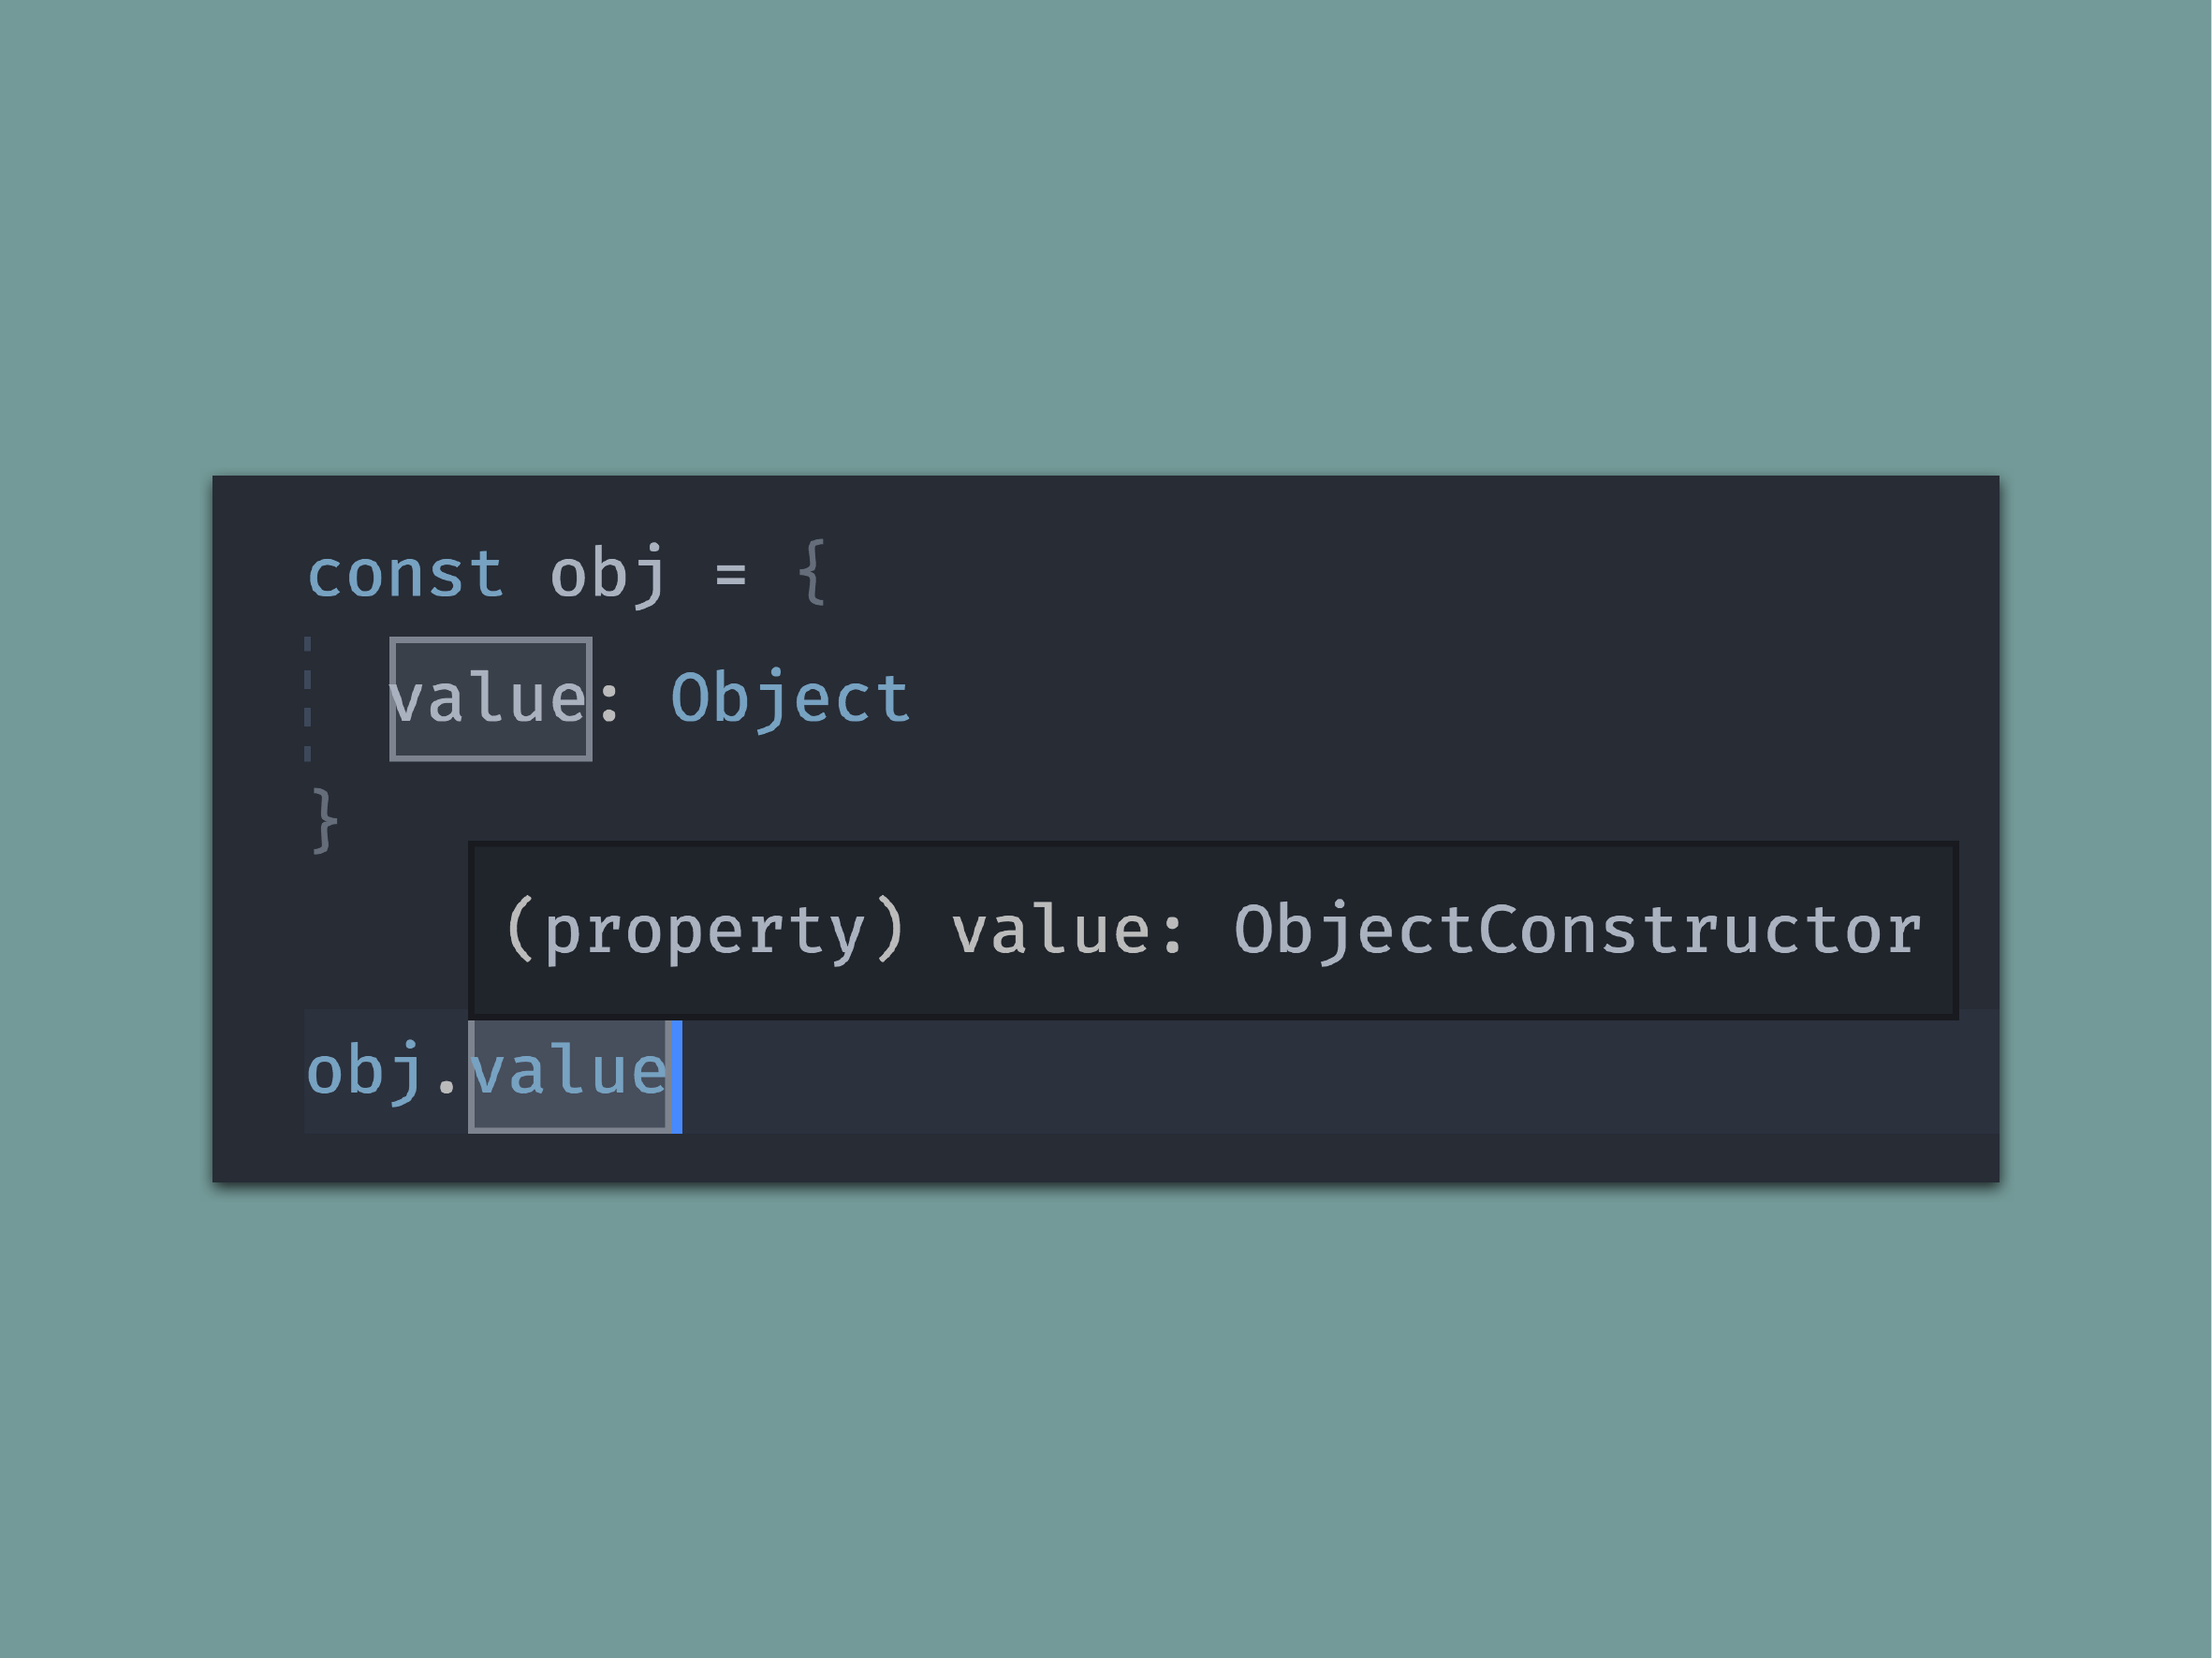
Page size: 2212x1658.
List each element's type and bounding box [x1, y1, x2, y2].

picture [212, 476, 2000, 1182]
